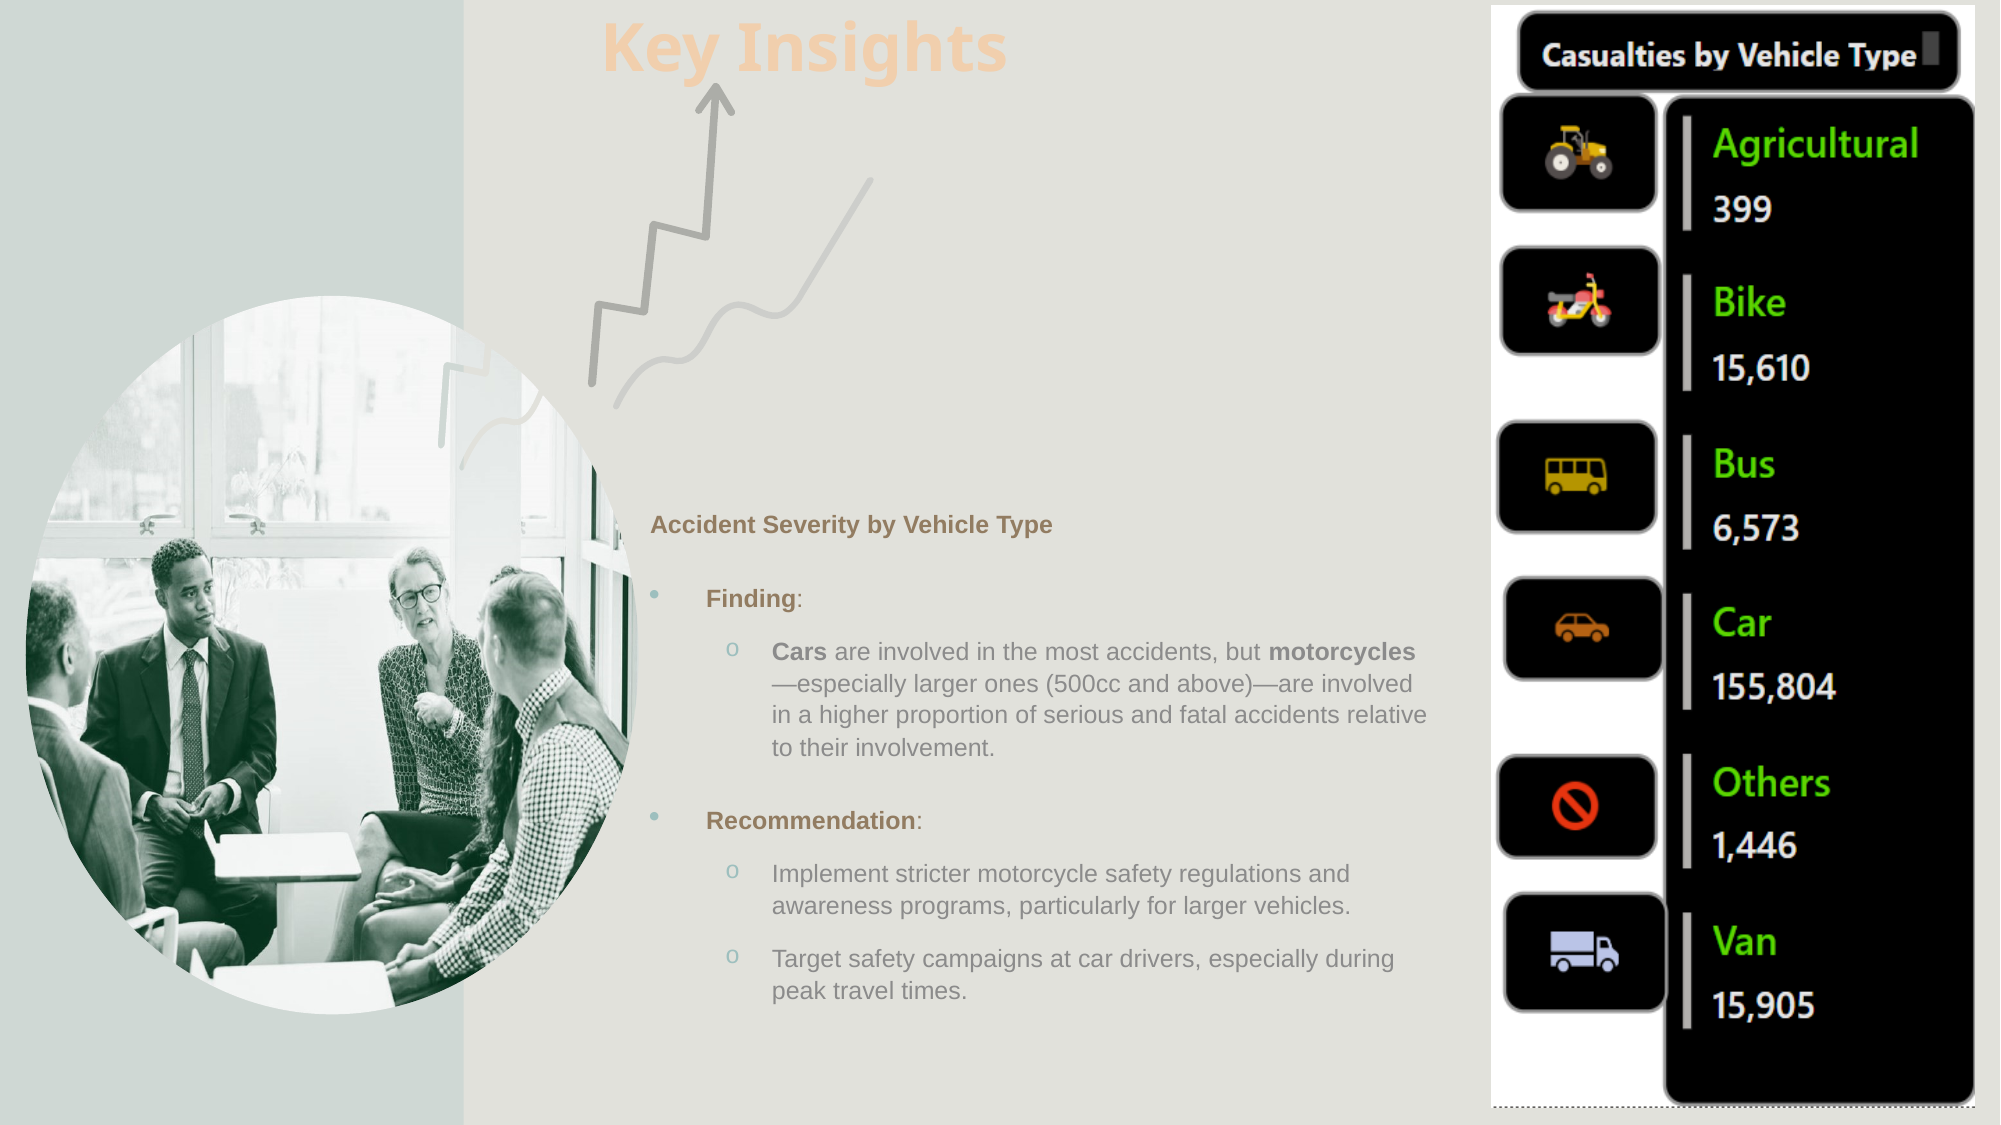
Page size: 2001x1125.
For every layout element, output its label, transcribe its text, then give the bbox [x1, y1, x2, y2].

picture [25, 295, 640, 1015]
title Key Insights [600, 0, 1057, 85]
picture [1491, 4, 1975, 1108]
subtitle Accident Severity by Vehicle Type Finding: Cars are involved in the most accidents, but motorcycles—especially larger ones (500cc and above)—are involved in a higher proportion of serious and fatal accidents relative to their involvement. Recommendation: Implement stricter motorcycle safety regulations and awareness programs, particularly for larger vehicles. Target safety campaigns at car drivers, especially during peak travel times. [650, 506, 1436, 1108]
